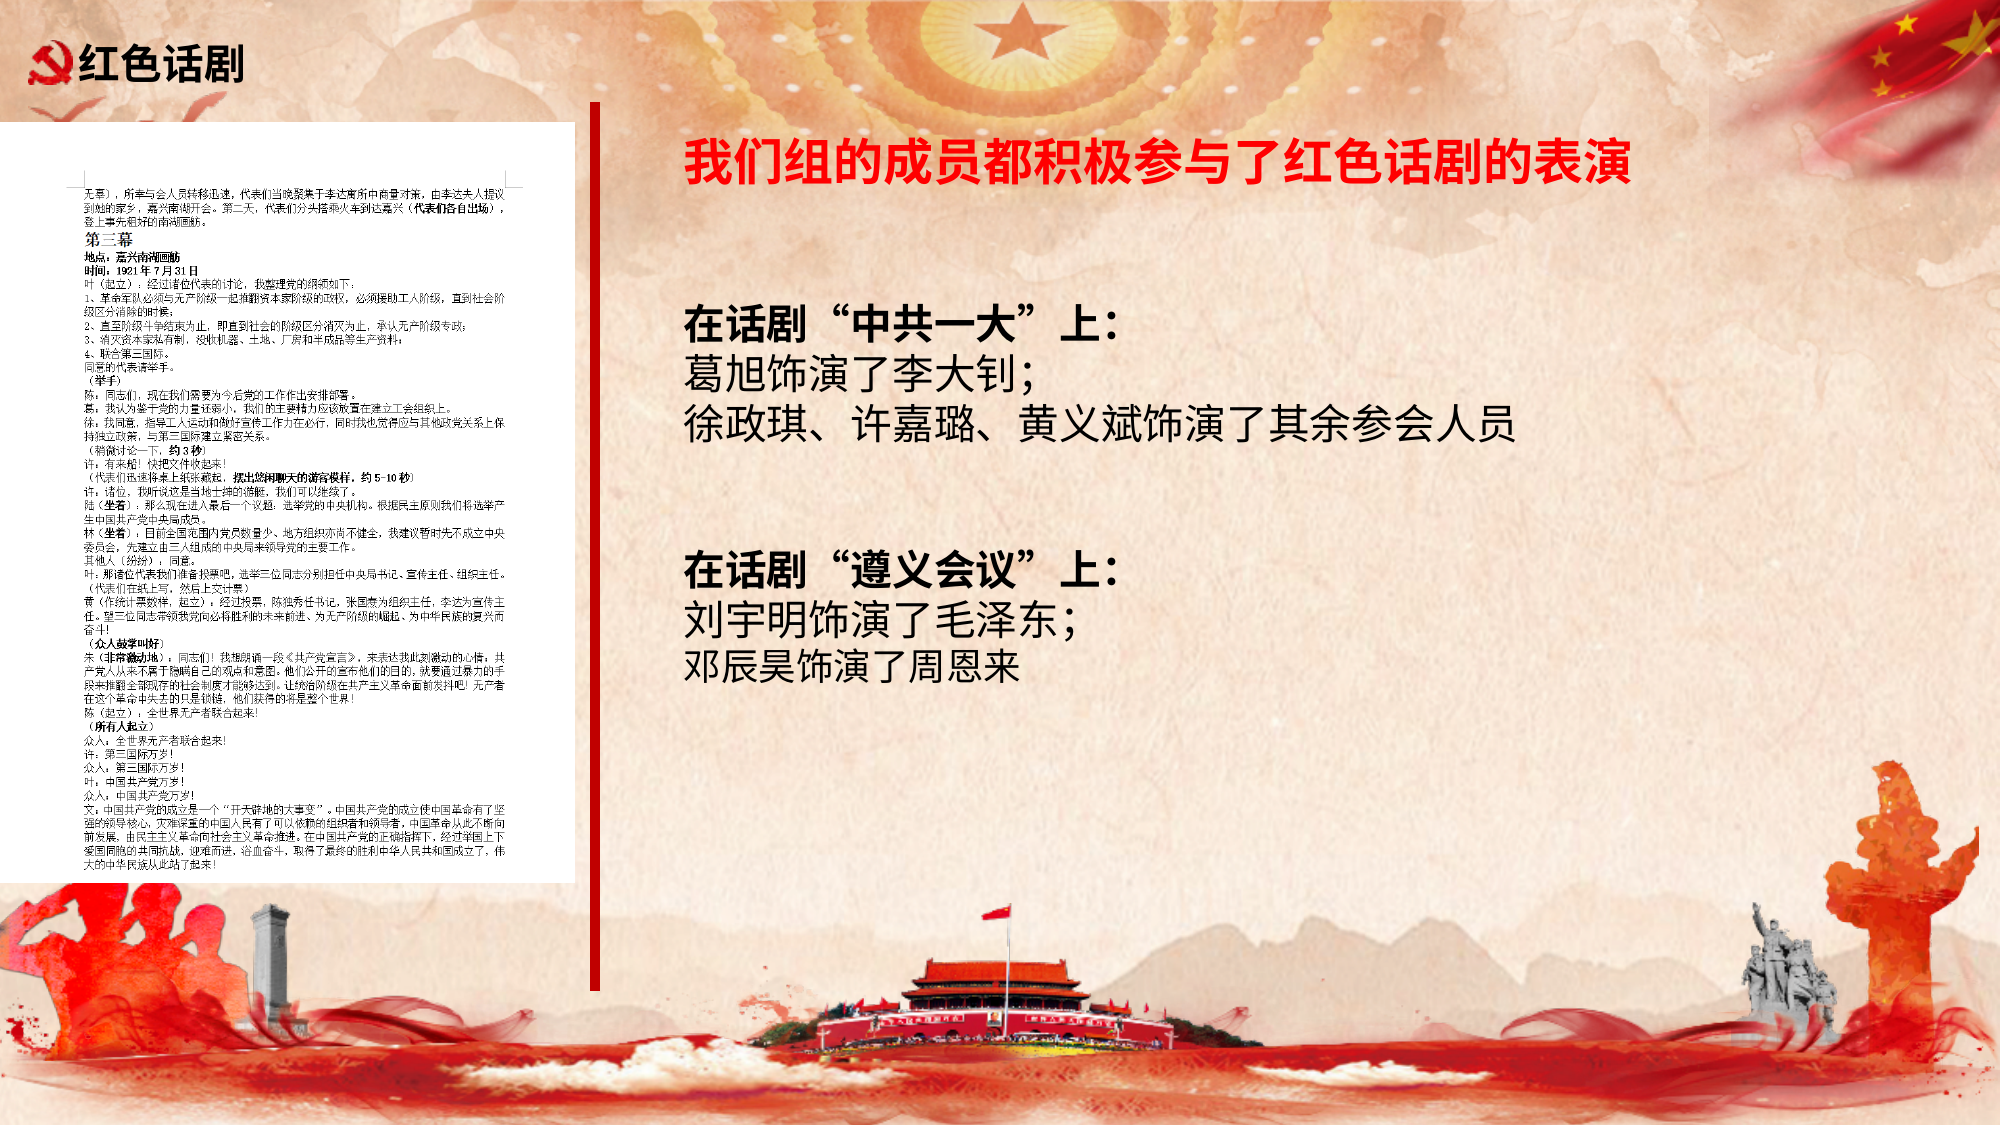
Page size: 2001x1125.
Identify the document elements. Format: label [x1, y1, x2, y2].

picture [0, 0, 2000, 1125]
text_box [28, 30, 262, 97]
